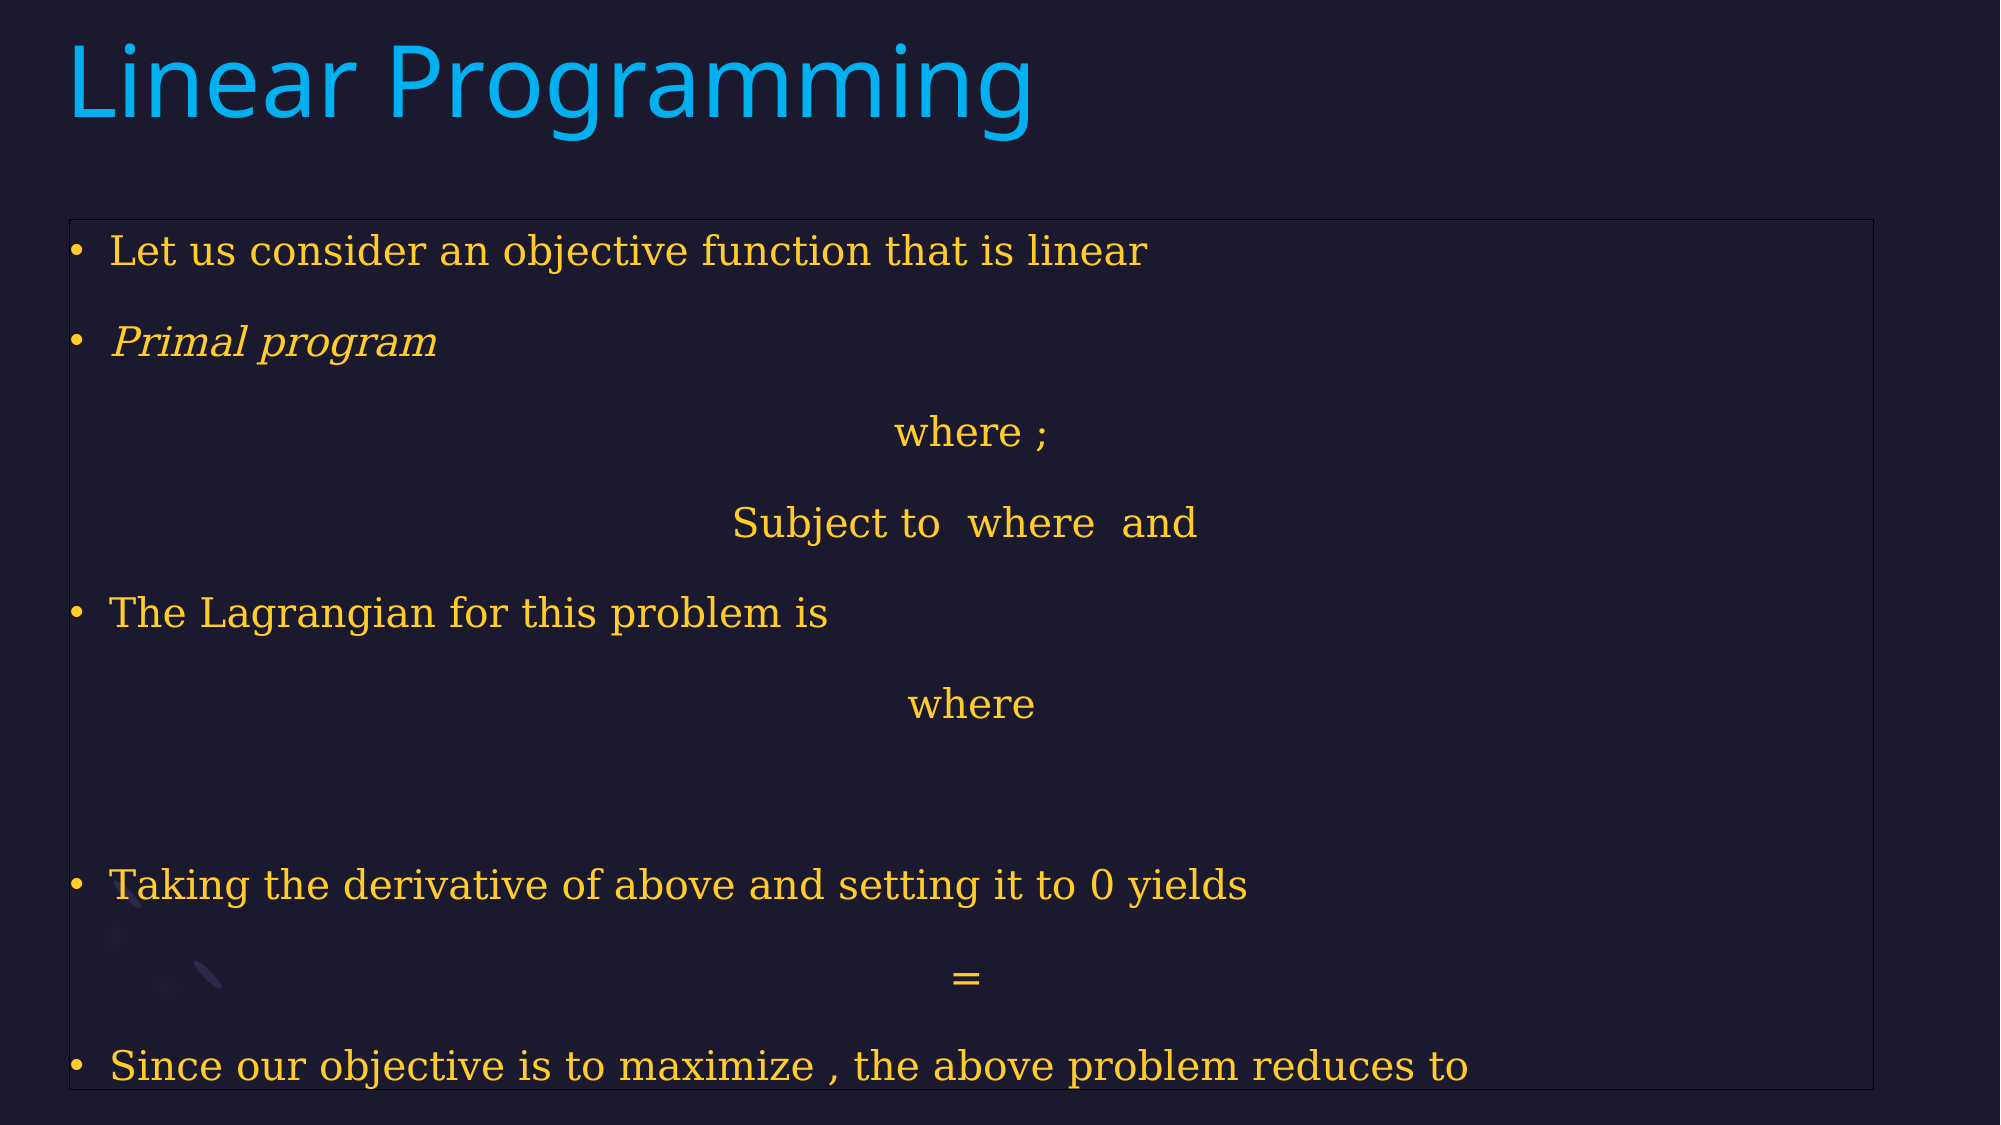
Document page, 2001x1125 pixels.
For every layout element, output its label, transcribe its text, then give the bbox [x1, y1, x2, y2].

title Linear Programming [65, 31, 1879, 193]
